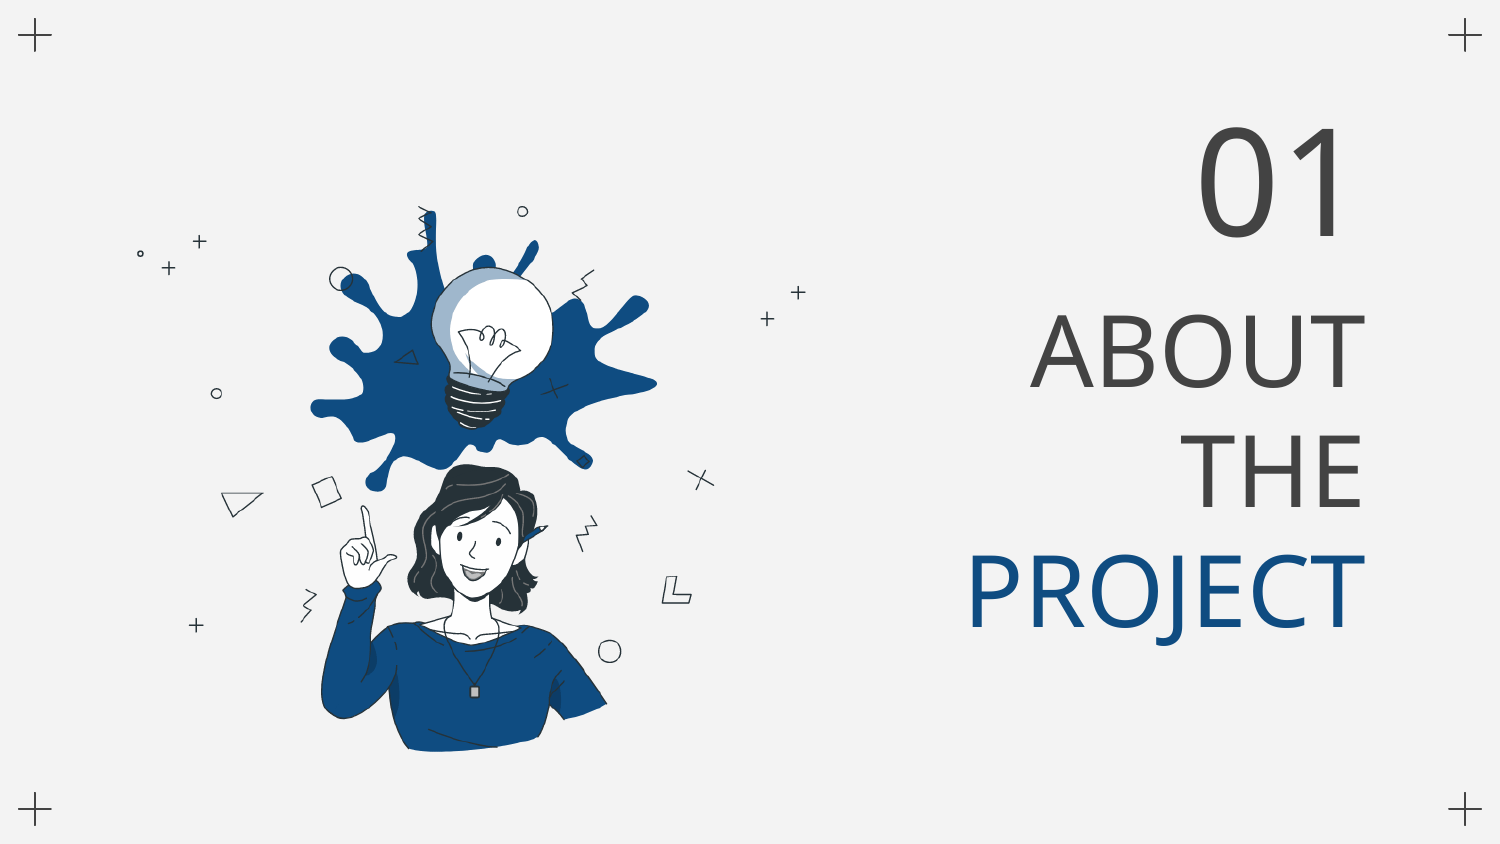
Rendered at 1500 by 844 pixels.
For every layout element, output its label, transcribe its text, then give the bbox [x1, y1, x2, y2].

title 01 [811, 86, 1381, 268]
picture [122, 192, 731, 758]
title ABOUT THE PROJECT [811, 380, 1381, 663]
picture [749, 266, 816, 351]
